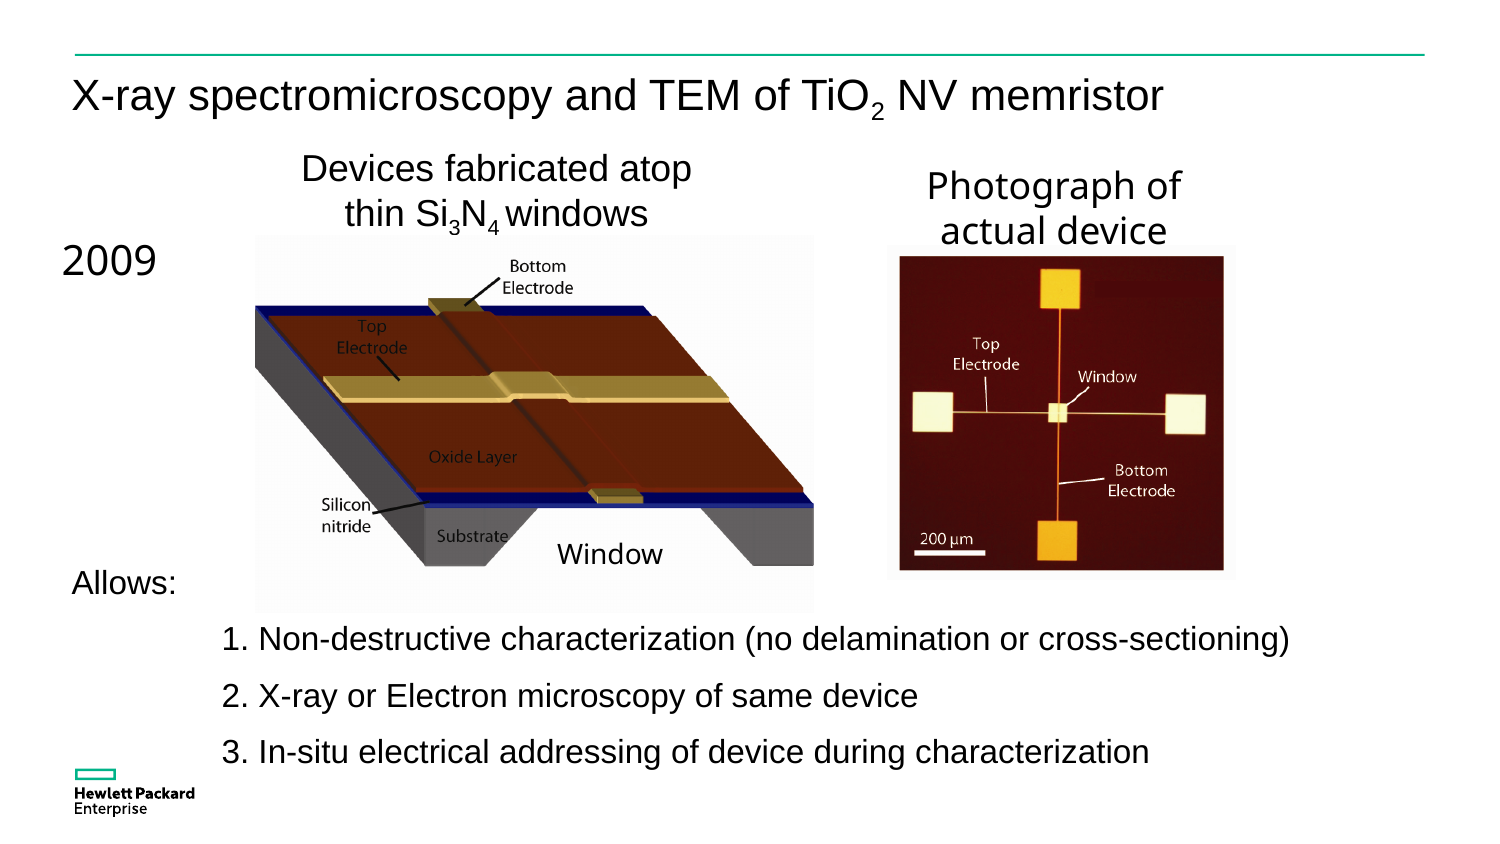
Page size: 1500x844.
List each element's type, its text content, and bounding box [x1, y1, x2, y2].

text_box Allows: 1. Non-destructive characterization (no delamination or cross-sectioning) 2. X-ray or Electron microscopy of same device 3. In-situ electrical addressing of device during characterization [56, 553, 1345, 778]
text_box Photograph of actual device [898, 154, 1210, 245]
text_box 2009 [46, 225, 181, 291]
text_box Devices fabricated atop thin Si3N4 windows [265, 136, 729, 235]
title X-ray spectromicroscopy and TEM of TiO2 NV memristor [71, 67, 1415, 137]
picture [887, 245, 1236, 580]
picture [255, 235, 814, 613]
